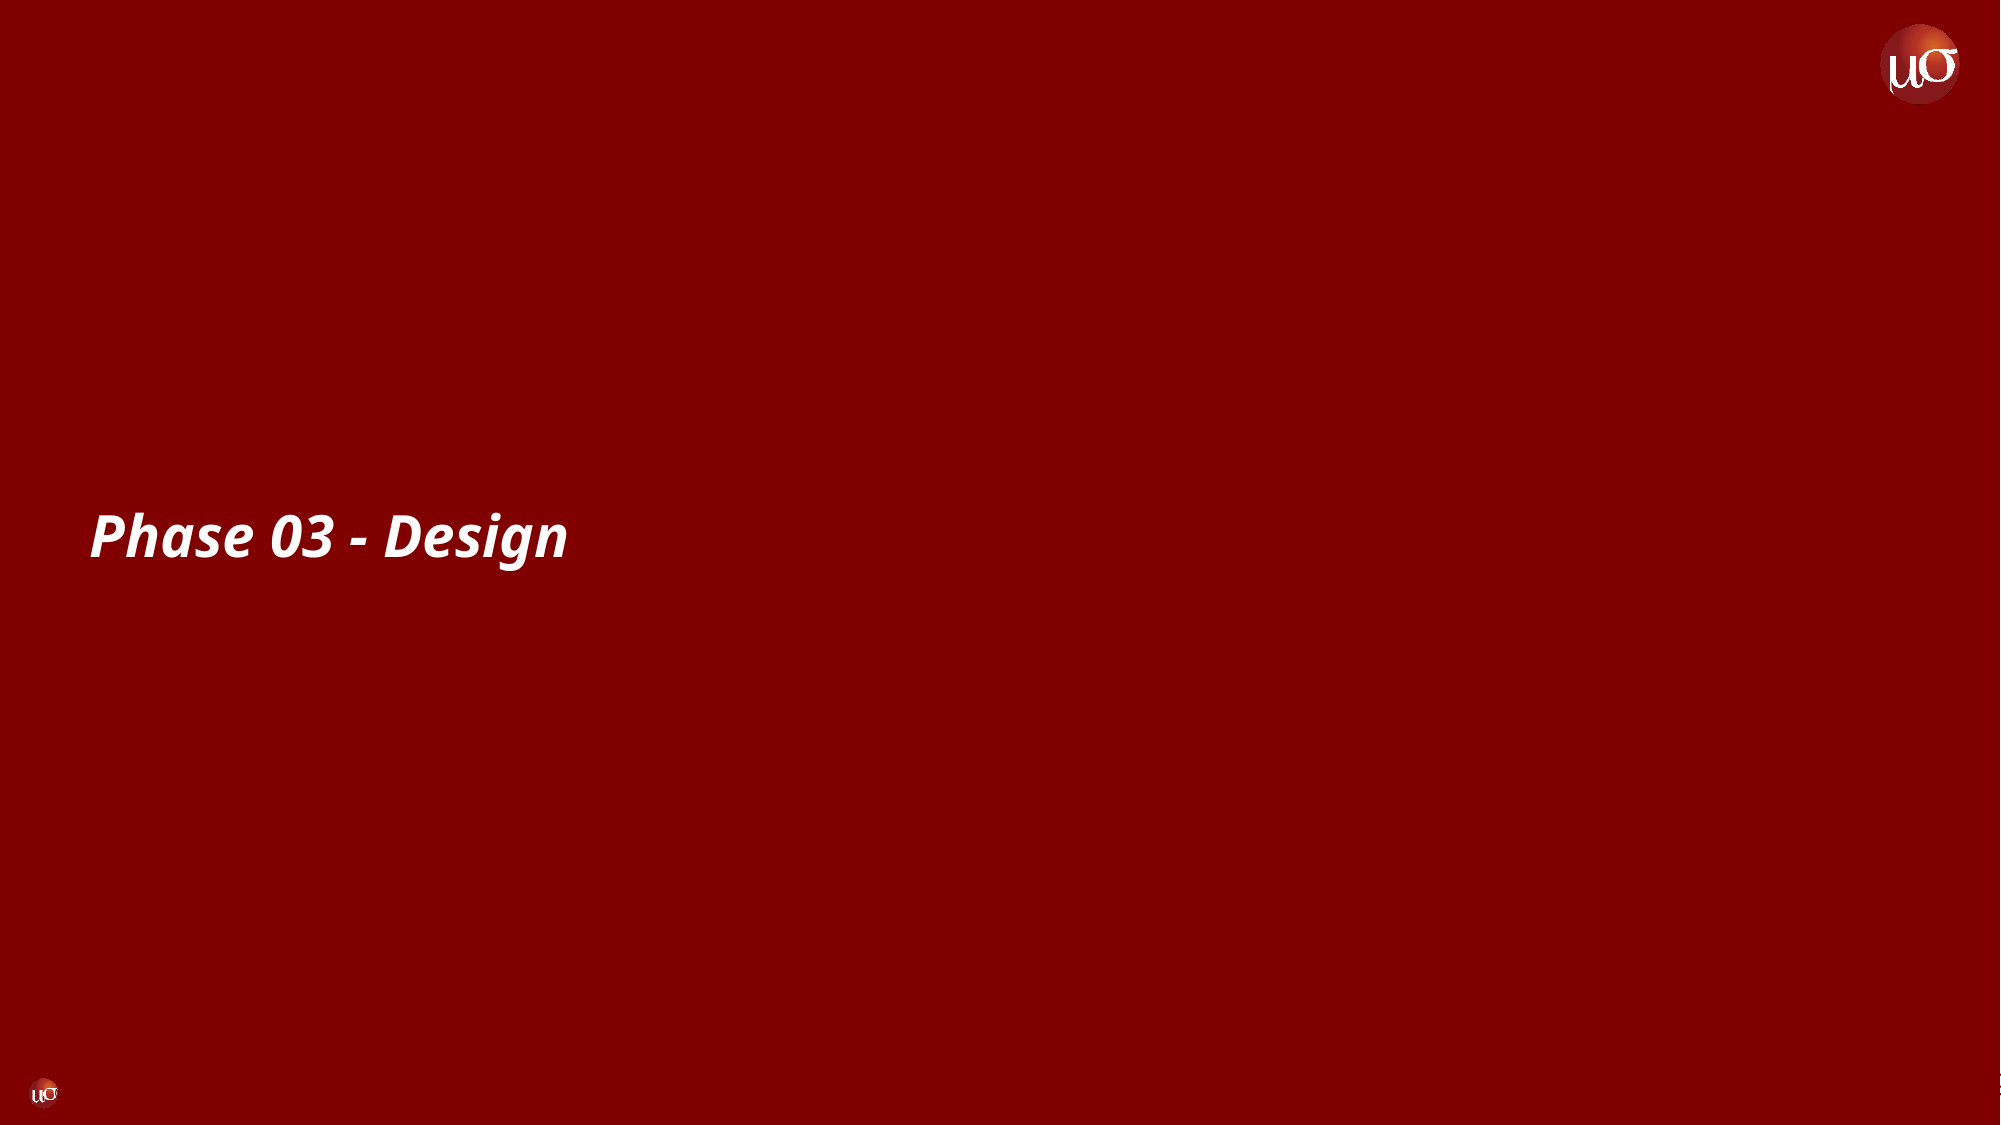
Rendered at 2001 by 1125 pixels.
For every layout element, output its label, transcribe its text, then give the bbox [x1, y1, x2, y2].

picture [1874, 24, 1966, 111]
picture [26, 1078, 61, 1109]
text_box Phase 03 - Design [75, 491, 1380, 577]
